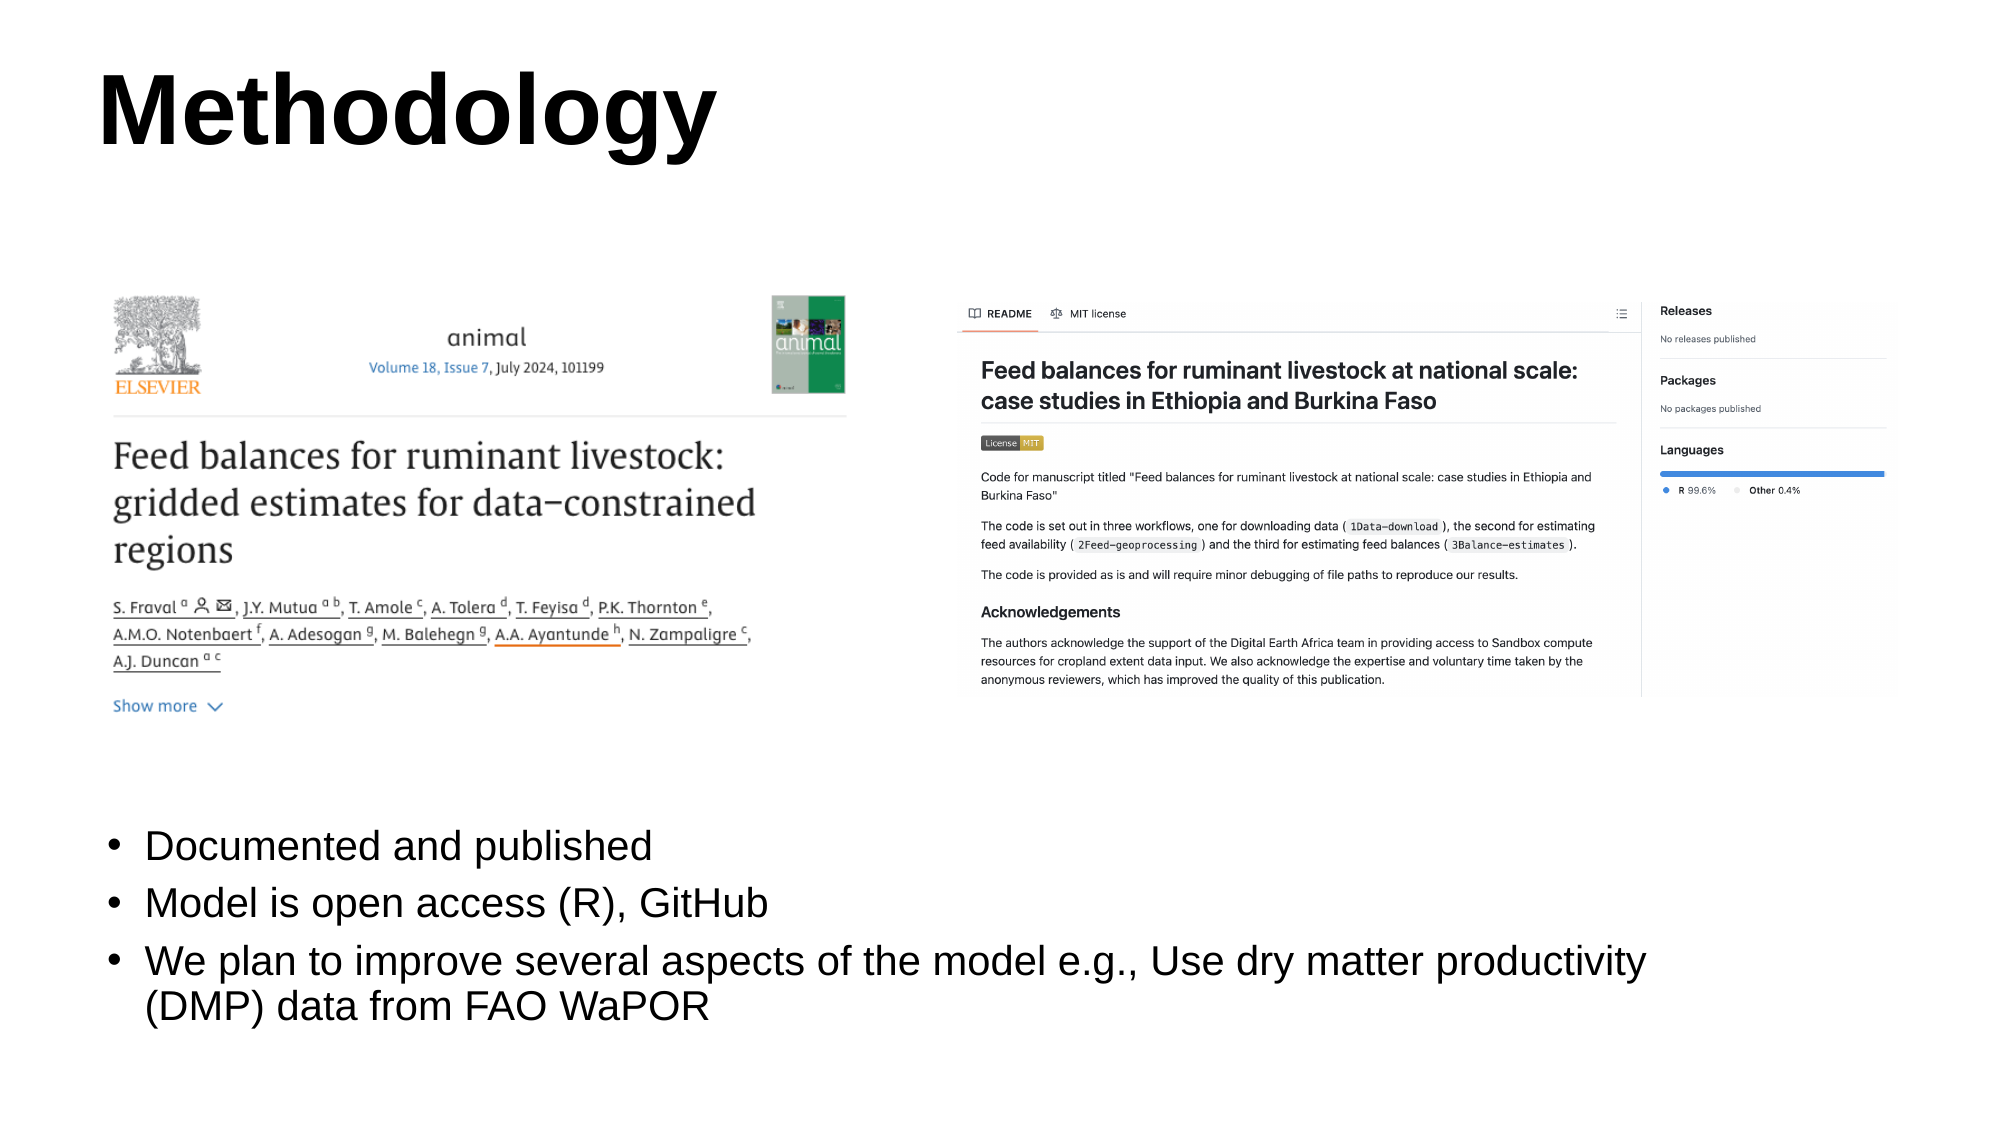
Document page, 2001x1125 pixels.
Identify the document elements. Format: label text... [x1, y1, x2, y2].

title Methodology [82, 41, 1917, 174]
text_box Documented and published Model is open access (R), GitHub We plan to improve several aspects of the model e.g., Use dry matter productivity (DMP) data from FAO WaPOR [82, 816, 1781, 1076]
picture [104, 281, 869, 715]
picture [956, 302, 1898, 697]
